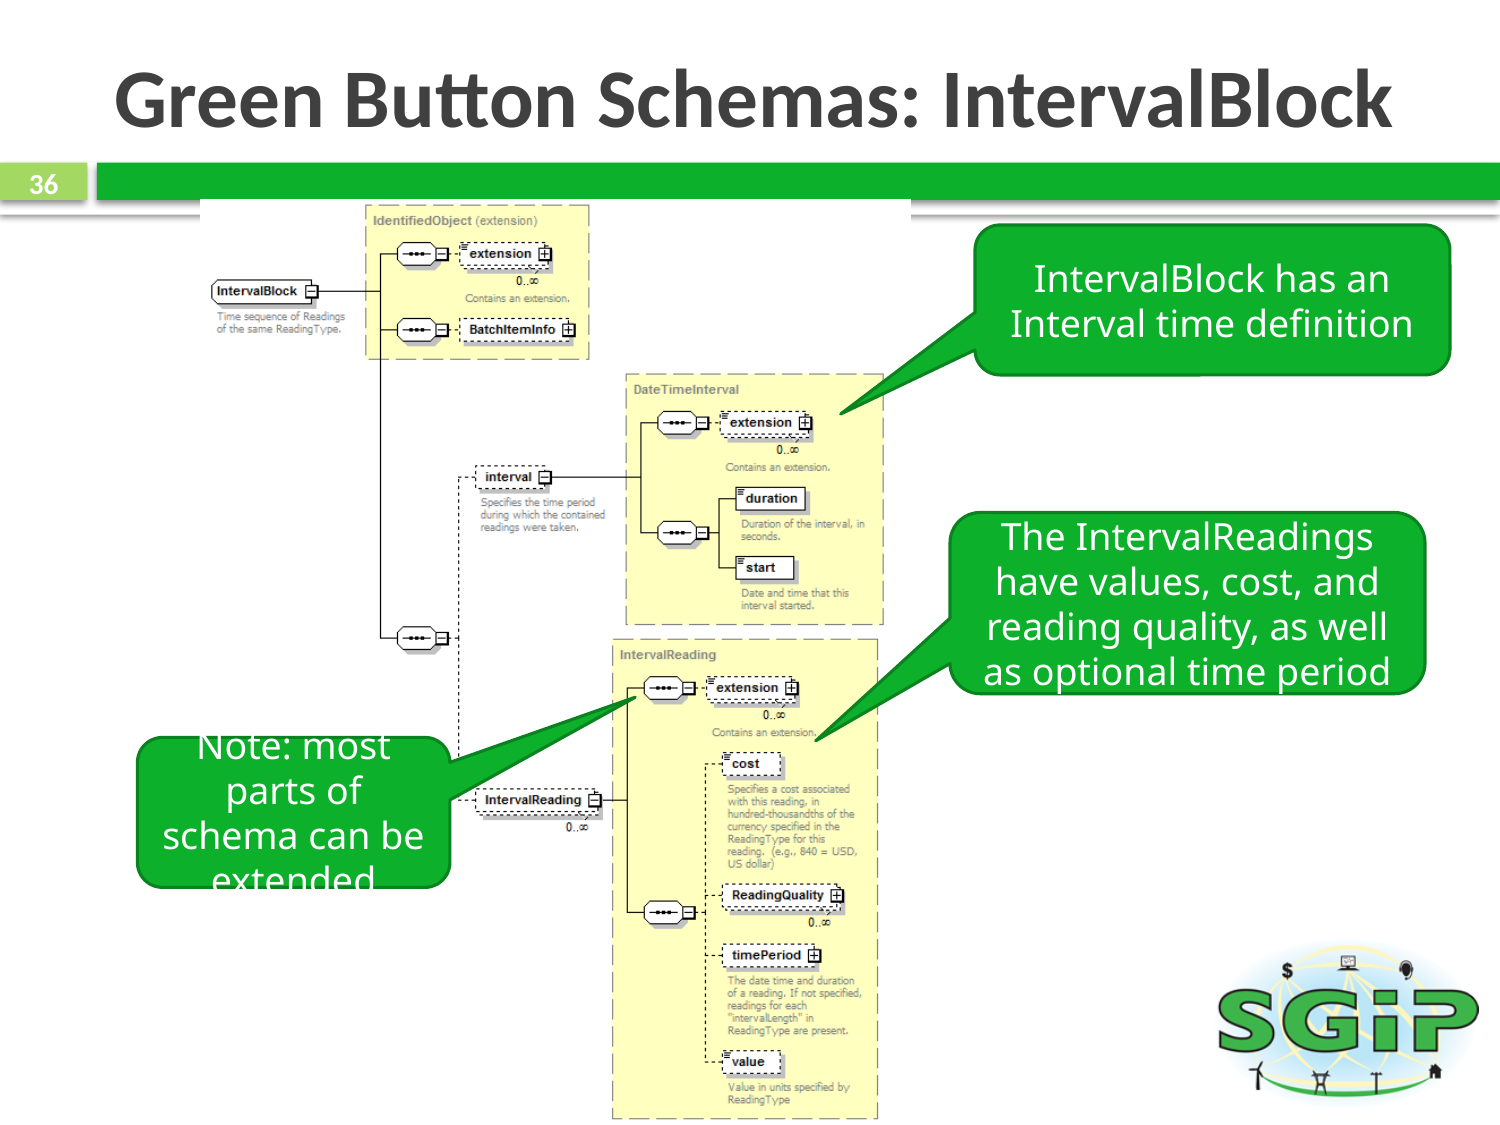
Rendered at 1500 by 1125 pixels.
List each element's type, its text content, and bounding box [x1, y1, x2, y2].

picture [1212, 937, 1479, 1110]
text_box IntervalBlock has an Interval time definition [915, 223, 1452, 381]
slide_number 36 [0, 162, 88, 203]
text_box Note: most parts of schema can be extended [135, 735, 193, 889]
picture [199, 199, 912, 1125]
title Green Button Schemas: IntervalBlock [99, 24, 1479, 163]
text_box The IntervalReadings have values, cost, and reading quality, as well as optional time period [915, 510, 1427, 696]
